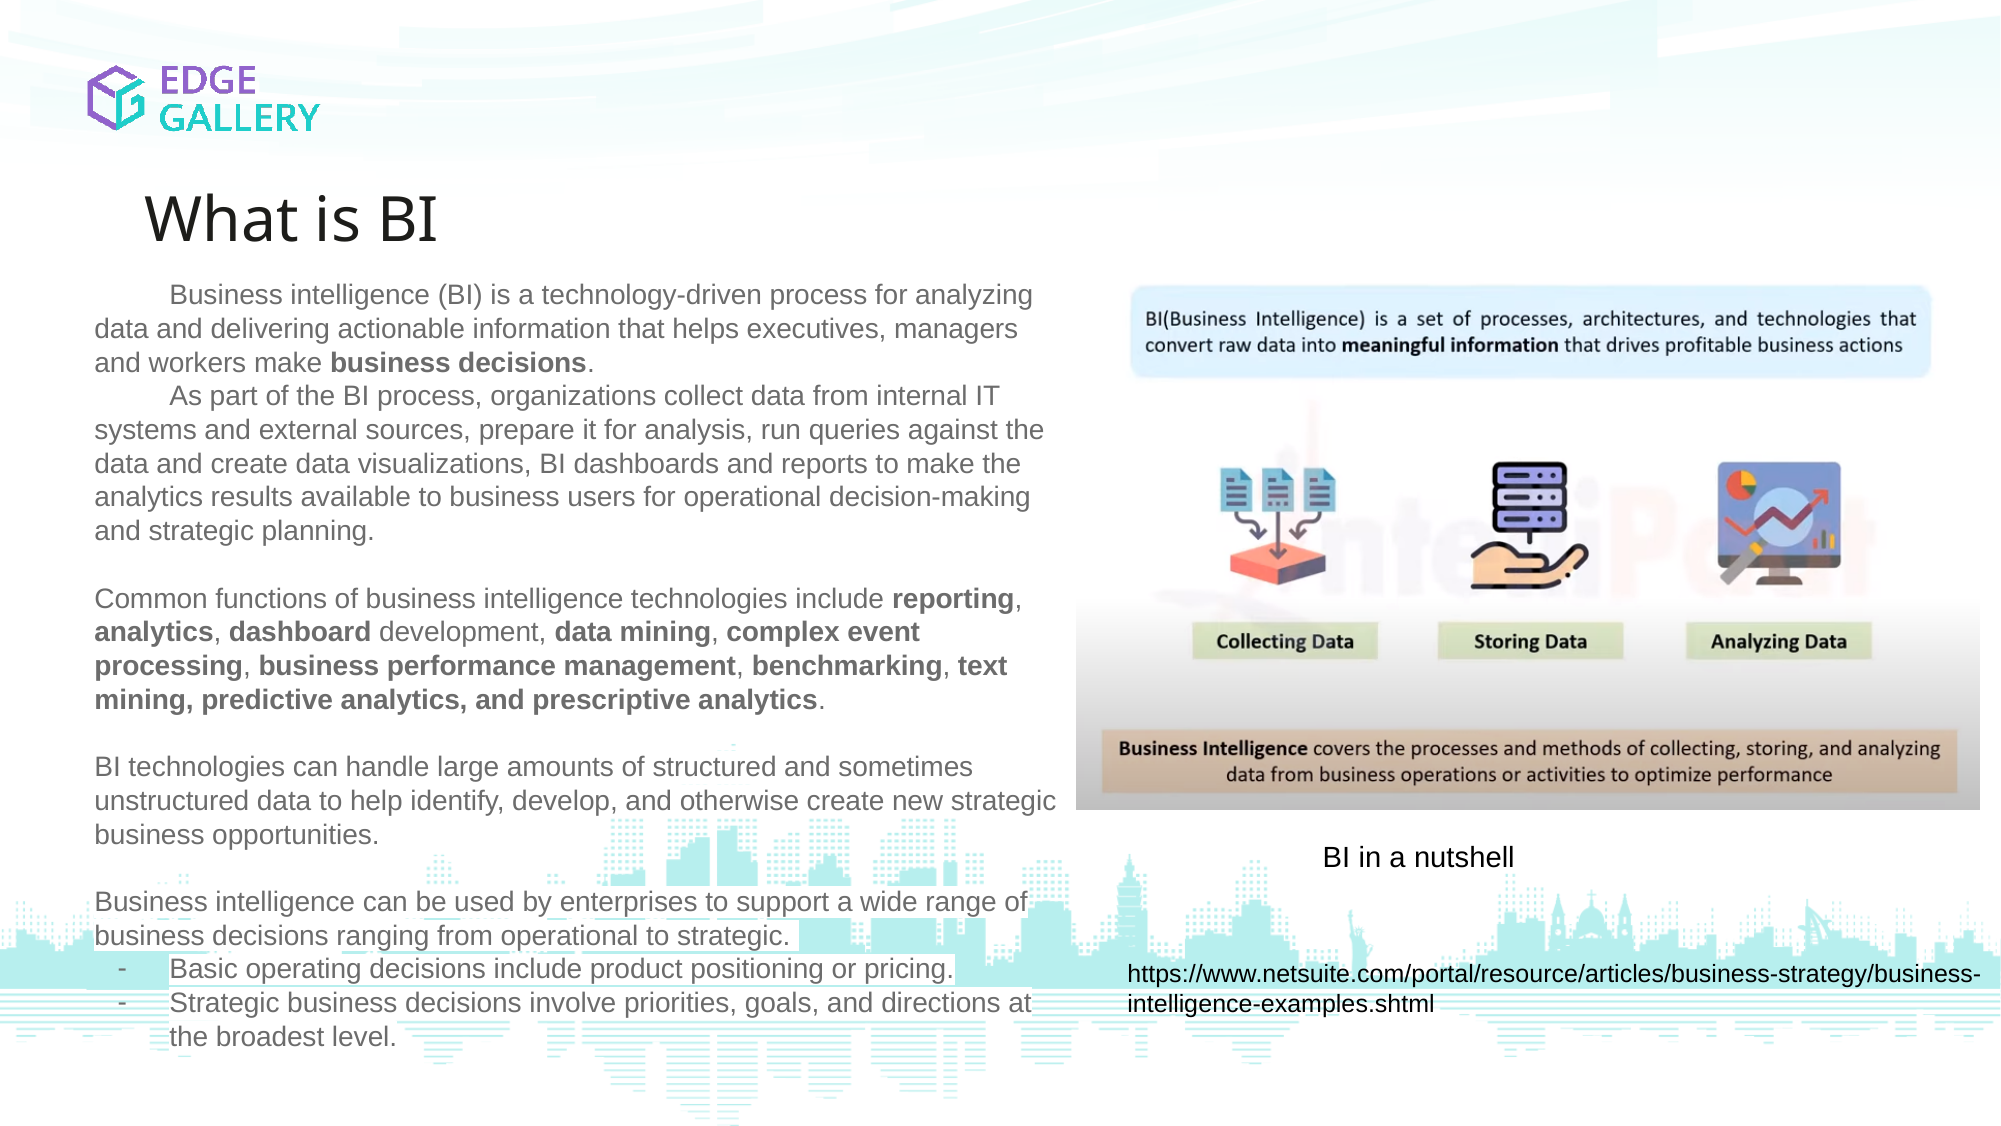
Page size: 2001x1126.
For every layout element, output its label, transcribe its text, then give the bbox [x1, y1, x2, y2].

text_box BI in a nutshell [1307, 823, 1778, 889]
title What is BI [144, 174, 1221, 266]
text_box Business intelligence (BI) is a technology-driven process for analyzing data and delivering actionable information that helps executives, managers and workers make business decisions. As part of the BI process, organizations collect data from internal IT systems and external sources, prepare it for analysis, run queries against the data and create data visualizations, BI dashboards and reports to make the analytics results available to business users for operational decision-making and strategic planning. Common functions of business intelligence technologies include reporting, analytics, dashboard development, data mining, complex event processing, business performance management, benchmarking, text mining, predictive analytics, and prescriptive analytics. BI technologies can handle large amounts of structured and sometimes unstructured data to help identify, develop, and otherwise create new strategic business opportunities. Business intelligence can be used by enterprises to support a wide range of business decisions ranging from operational to strategic. Basic operating decisions include product positioning or pricing. Strategic business decisions involve priorities, goals, and directions at the broadest level. [79, 261, 1076, 1068]
picture [0, 0, 2001, 1126]
text_box https://www.netsuite.com/portal/resource/articles/business-strategy/business-intelligence-examples.shtml [1112, 942, 2001, 1033]
